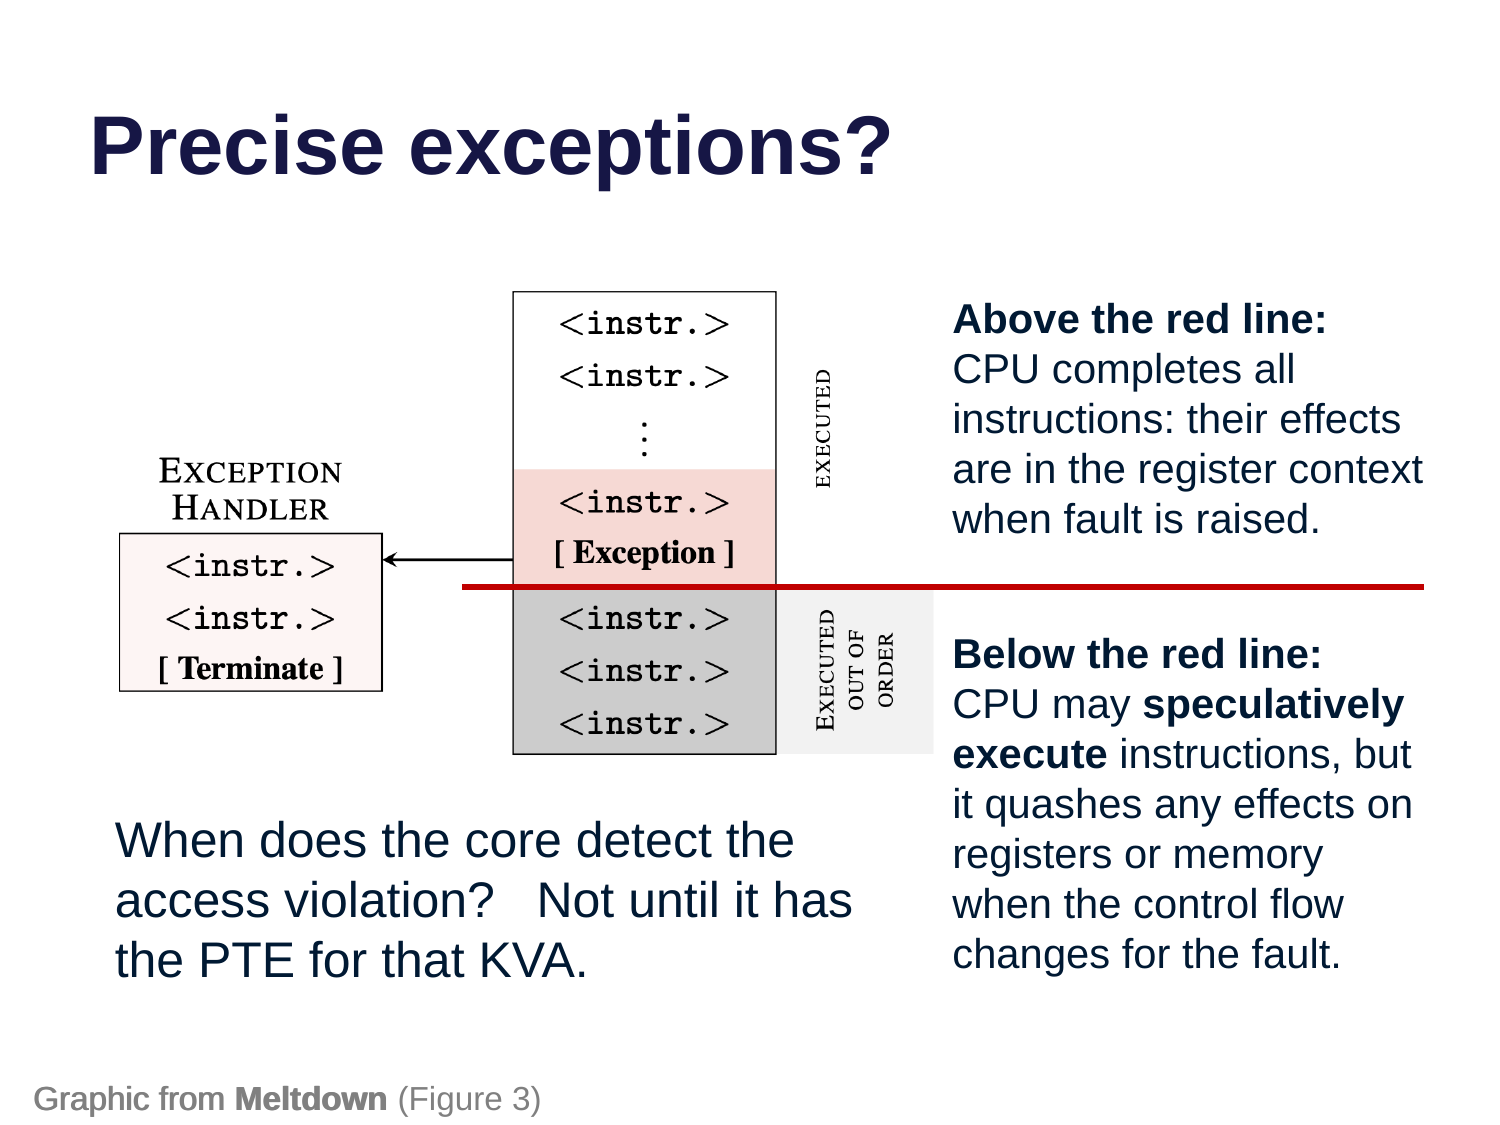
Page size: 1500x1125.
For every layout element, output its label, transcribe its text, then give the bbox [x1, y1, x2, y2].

text_box Above the red line: CPU completes all instructions: their effects are in the register context when fault is raised. [1129, 284, 1450, 550]
text_box Below the red line: CPU may speculatively execute instructions, but it quashes any effects on registers or memory when the control flow changes for the fault. [937, 619, 1450, 985]
picture [0, 261, 1126, 807]
text_box Graphic from Meltdown (Figure 3) [19, 1069, 557, 1125]
text_box When does the core detect the access violation? Not until it has the PTE for that KVA. [99, 815, 888, 995]
title Precise exceptions? [75, 0, 1425, 200]
